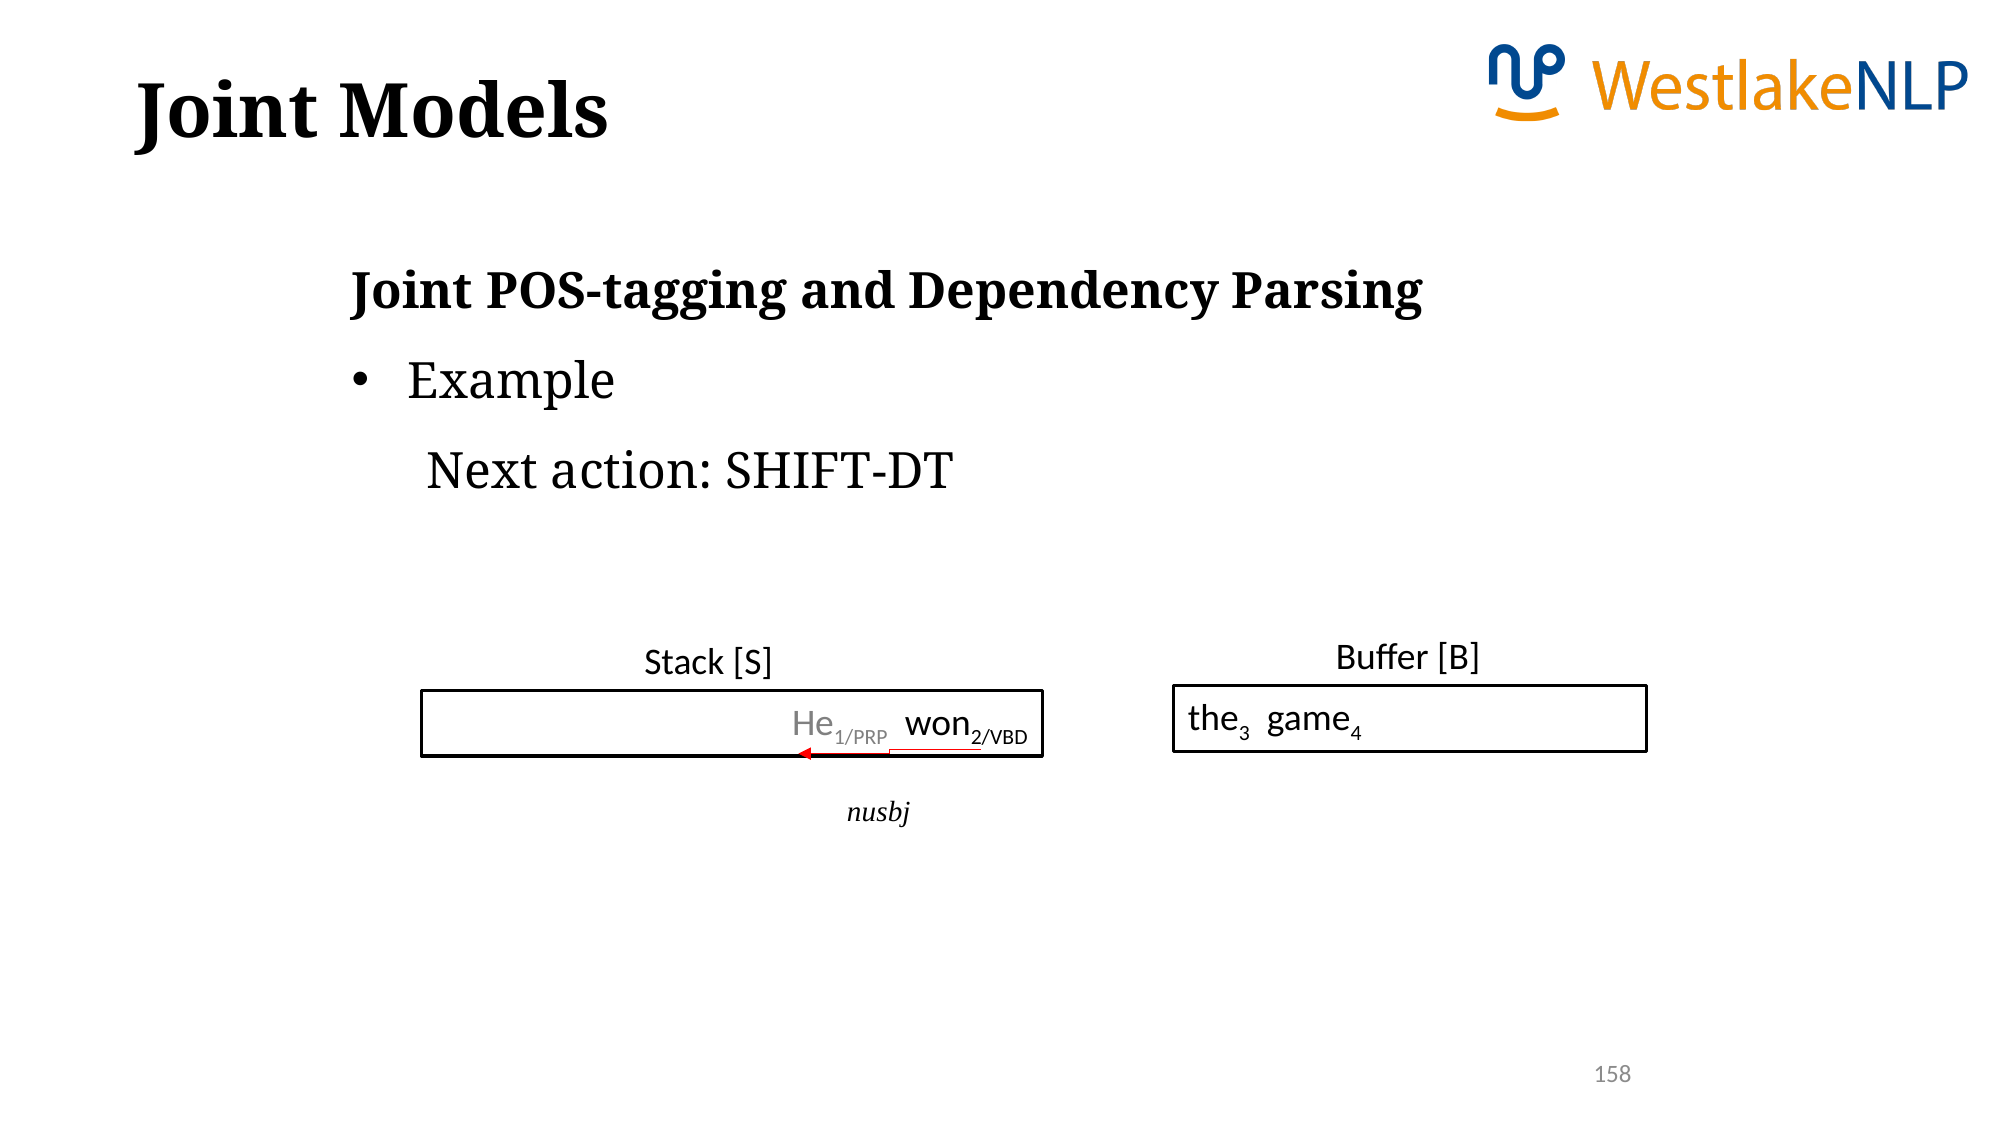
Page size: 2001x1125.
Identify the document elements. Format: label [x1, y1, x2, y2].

text_box [121, 55, 1295, 161]
text_box [1173, 625, 1647, 752]
slide_number [1309, 1042, 1647, 1103]
text_box [336, 221, 1664, 506]
picture [1459, 0, 2000, 170]
text_box [421, 629, 1043, 843]
